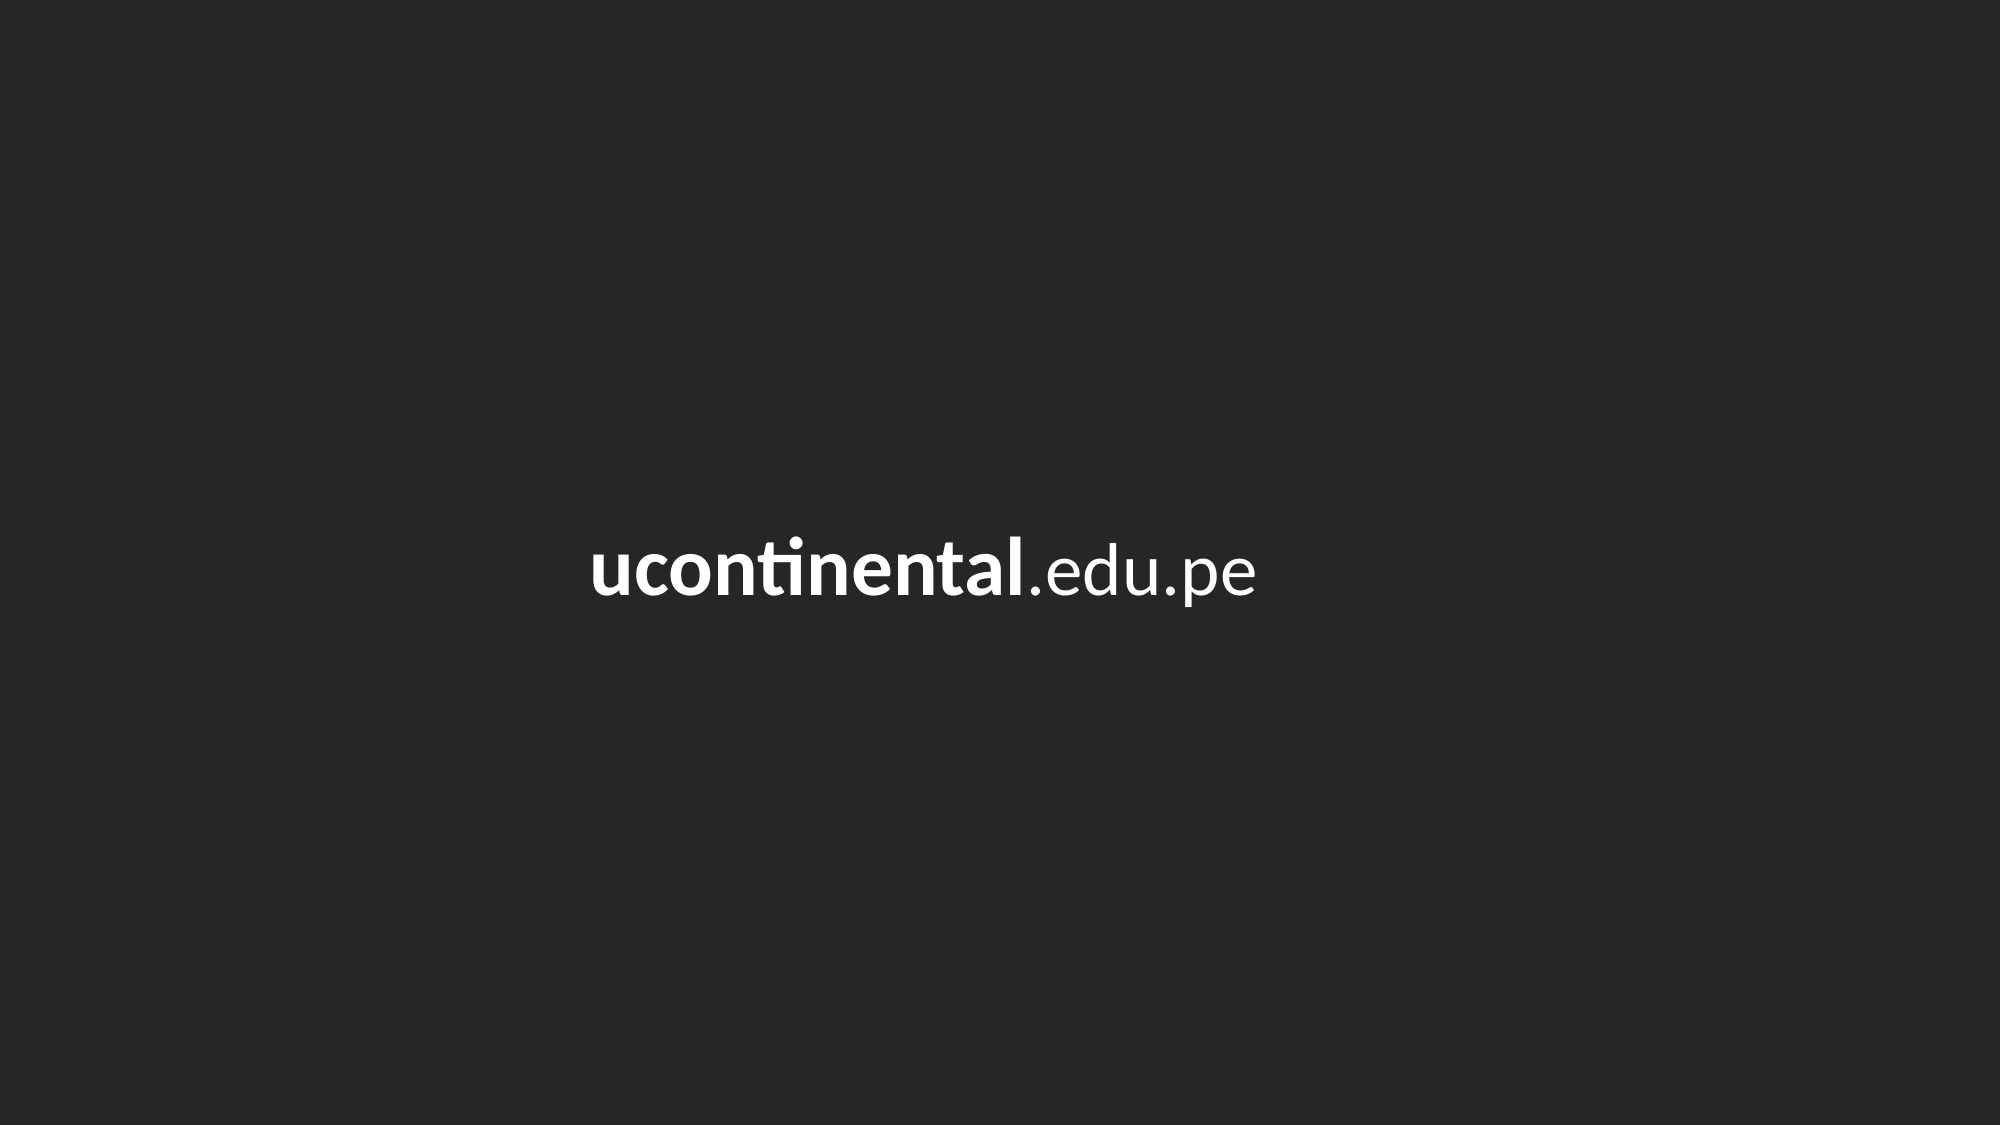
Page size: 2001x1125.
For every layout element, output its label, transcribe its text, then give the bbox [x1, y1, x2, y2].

text_box ucontinental.edu.pe [574, 504, 1638, 620]
